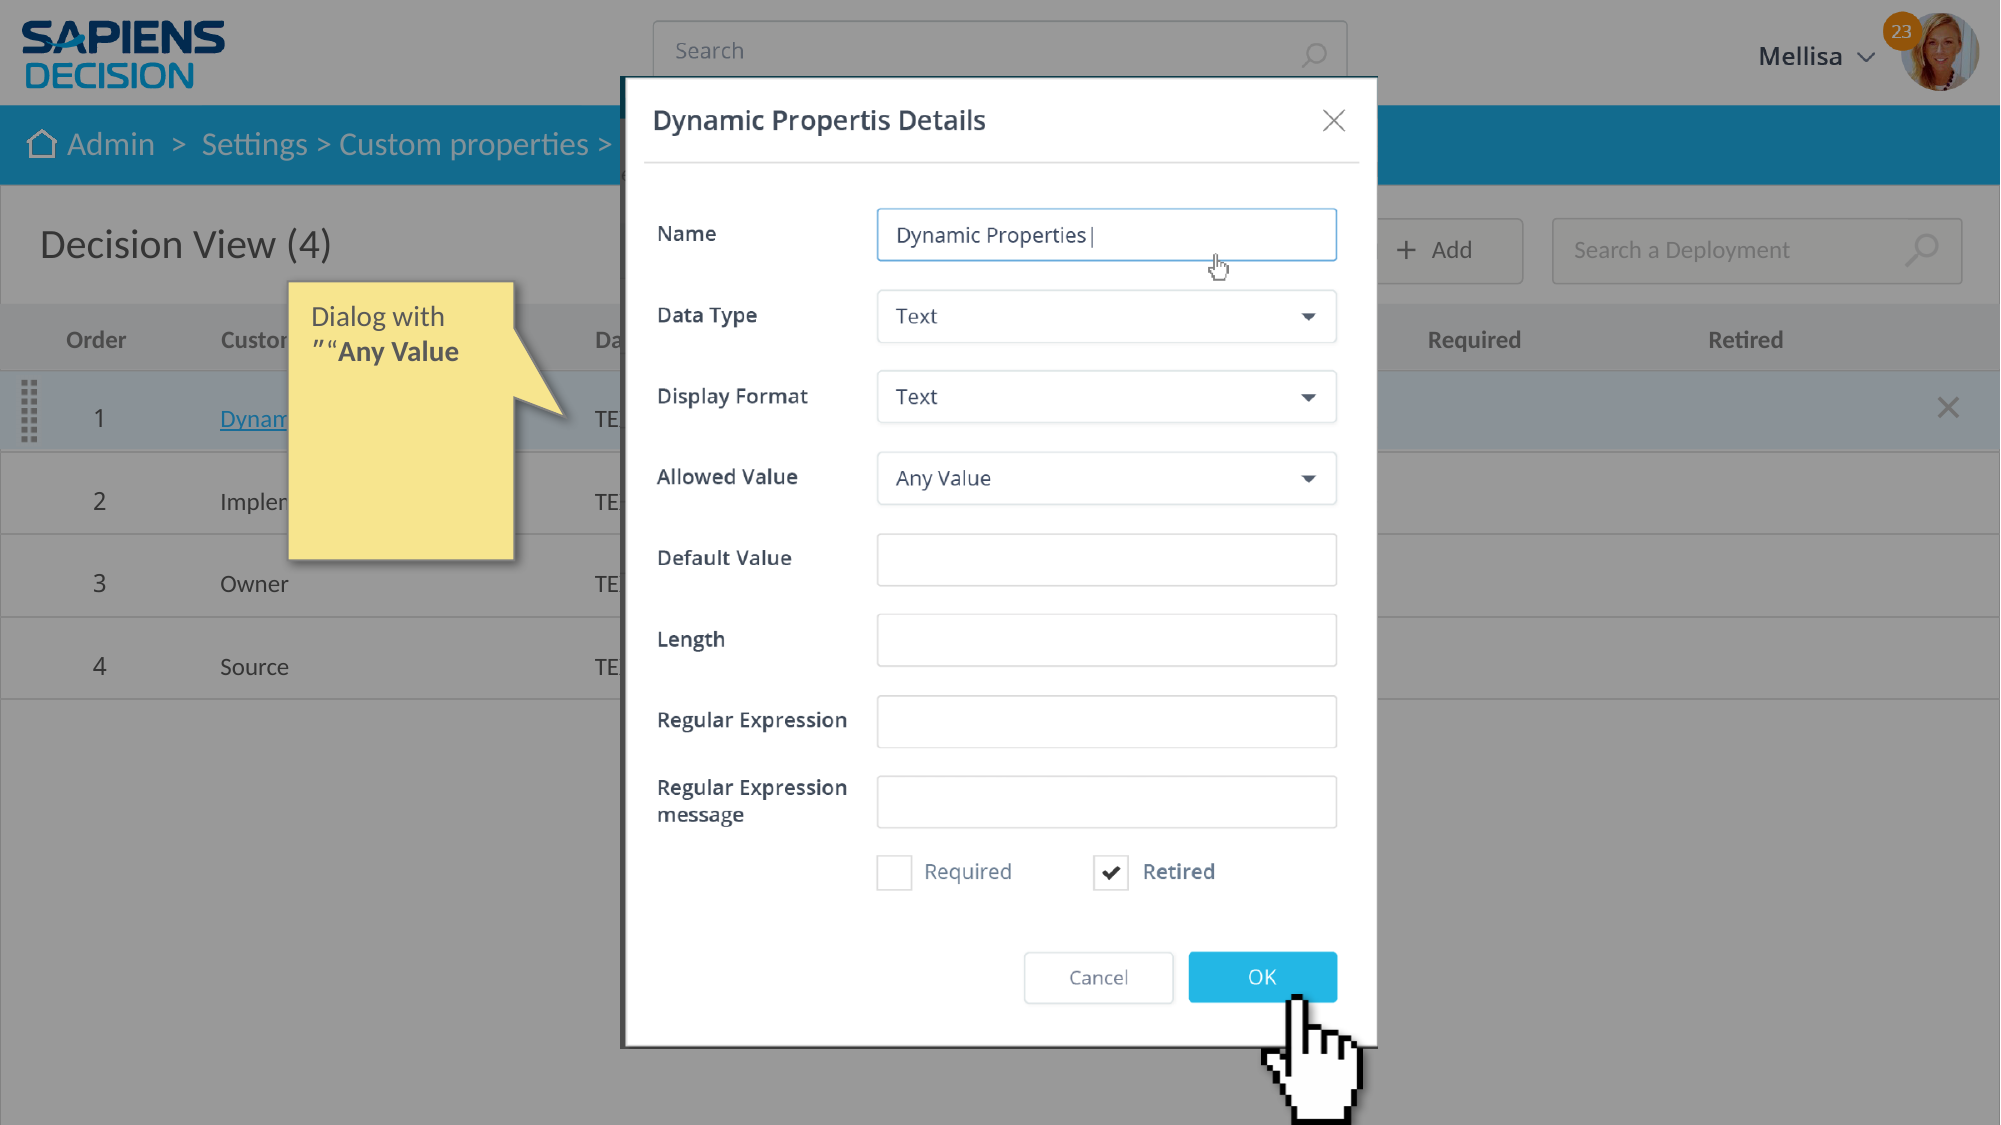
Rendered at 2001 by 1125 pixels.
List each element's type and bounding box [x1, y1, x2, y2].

text_box [0, 0, 2000, 185]
picture [0, 76, 2000, 1125]
text_box [1378, 218, 1523, 284]
text_box [1552, 218, 1962, 284]
